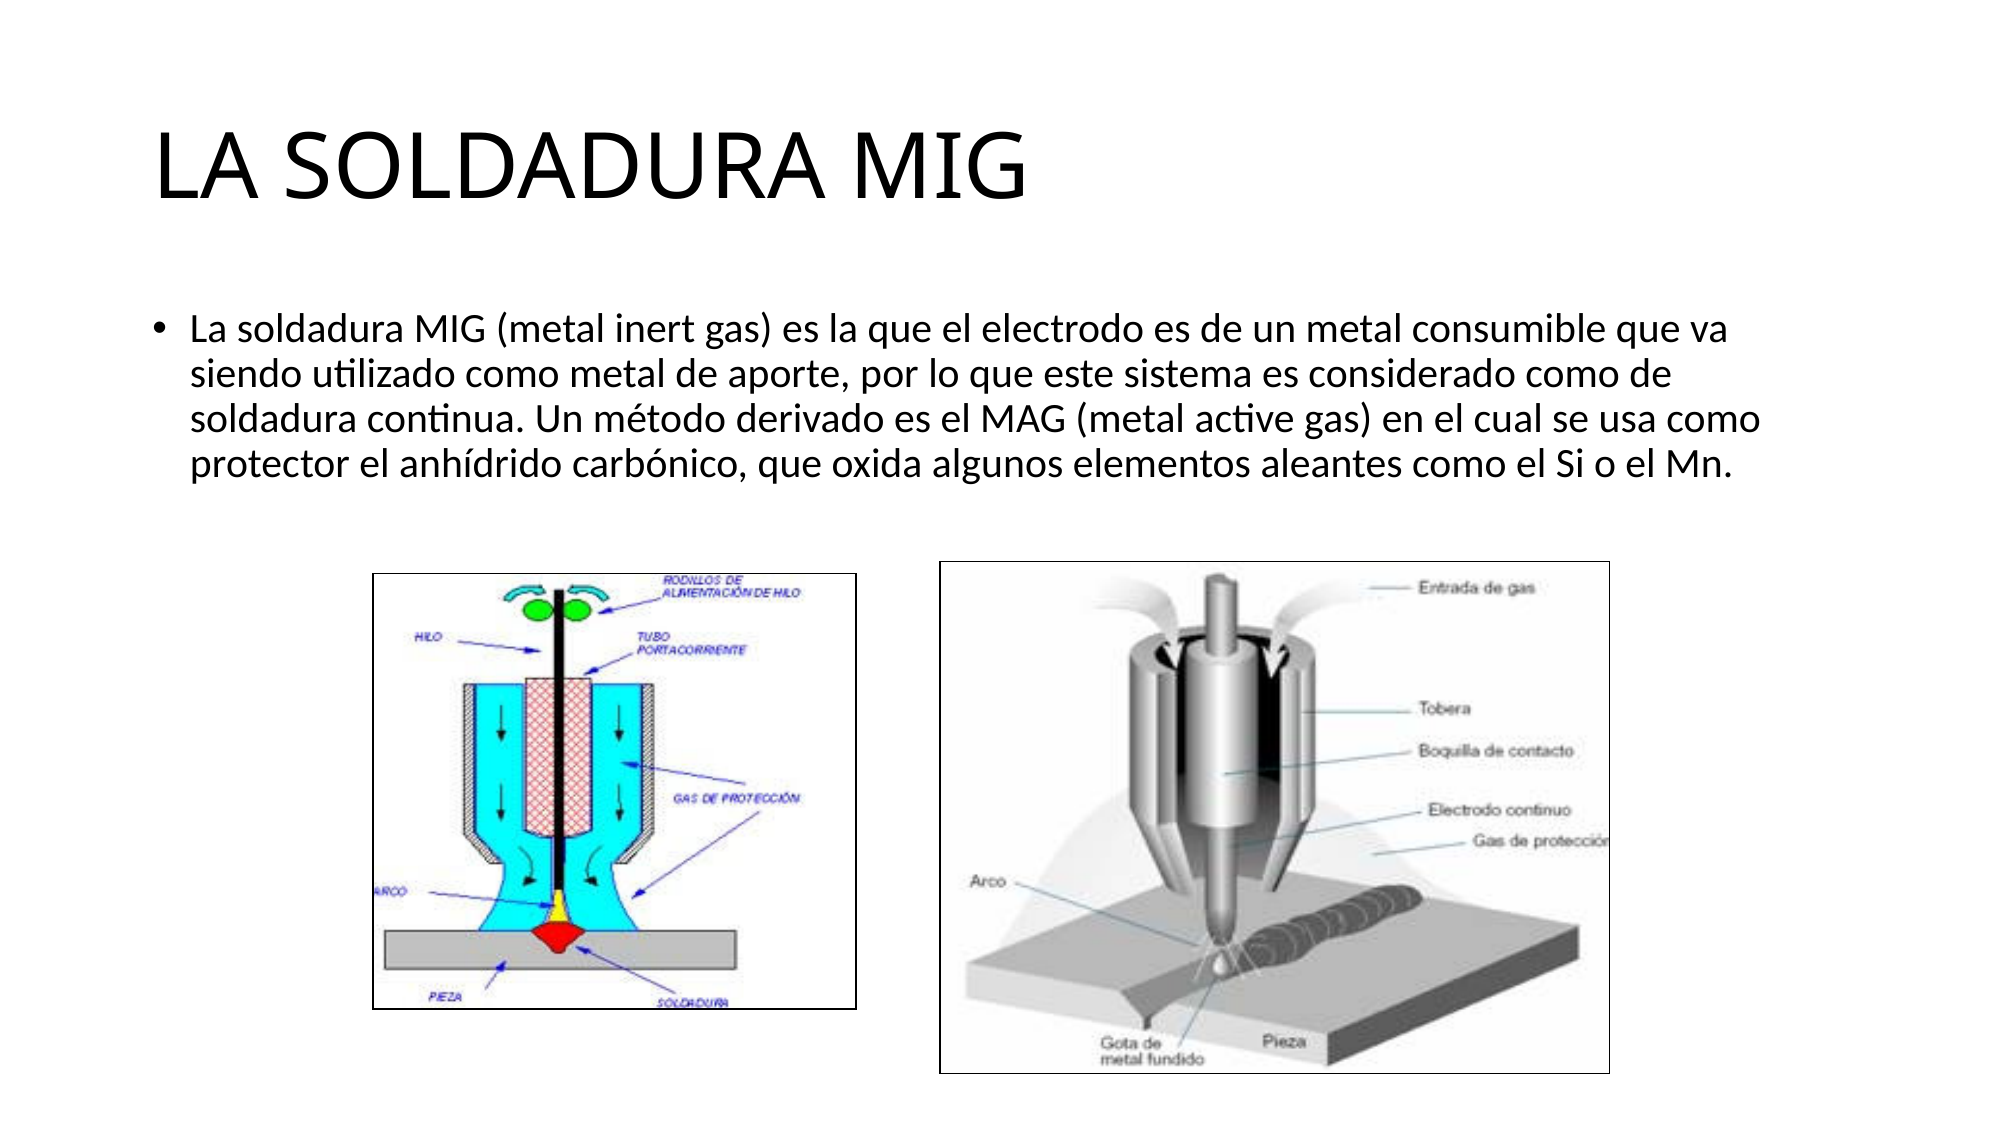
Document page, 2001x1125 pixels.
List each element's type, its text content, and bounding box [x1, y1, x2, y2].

title LA SOLDADURA MIG [137, 59, 1863, 278]
picture [940, 562, 1609, 1073]
picture [373, 574, 856, 1009]
list La soldadura MIG (metal inert gas) es la que el electrodo es de un metal consumible que va siendo utilizado como metal de aporte, por lo que este sistema es considerado como de soldadura continua. Un método derivado es el MAG (metal active gas) en el cual se usa como protector el anhídrido carbónico, que oxida algunos elementos aleantes como el Si o el Mn. [137, 299, 1863, 1014]
